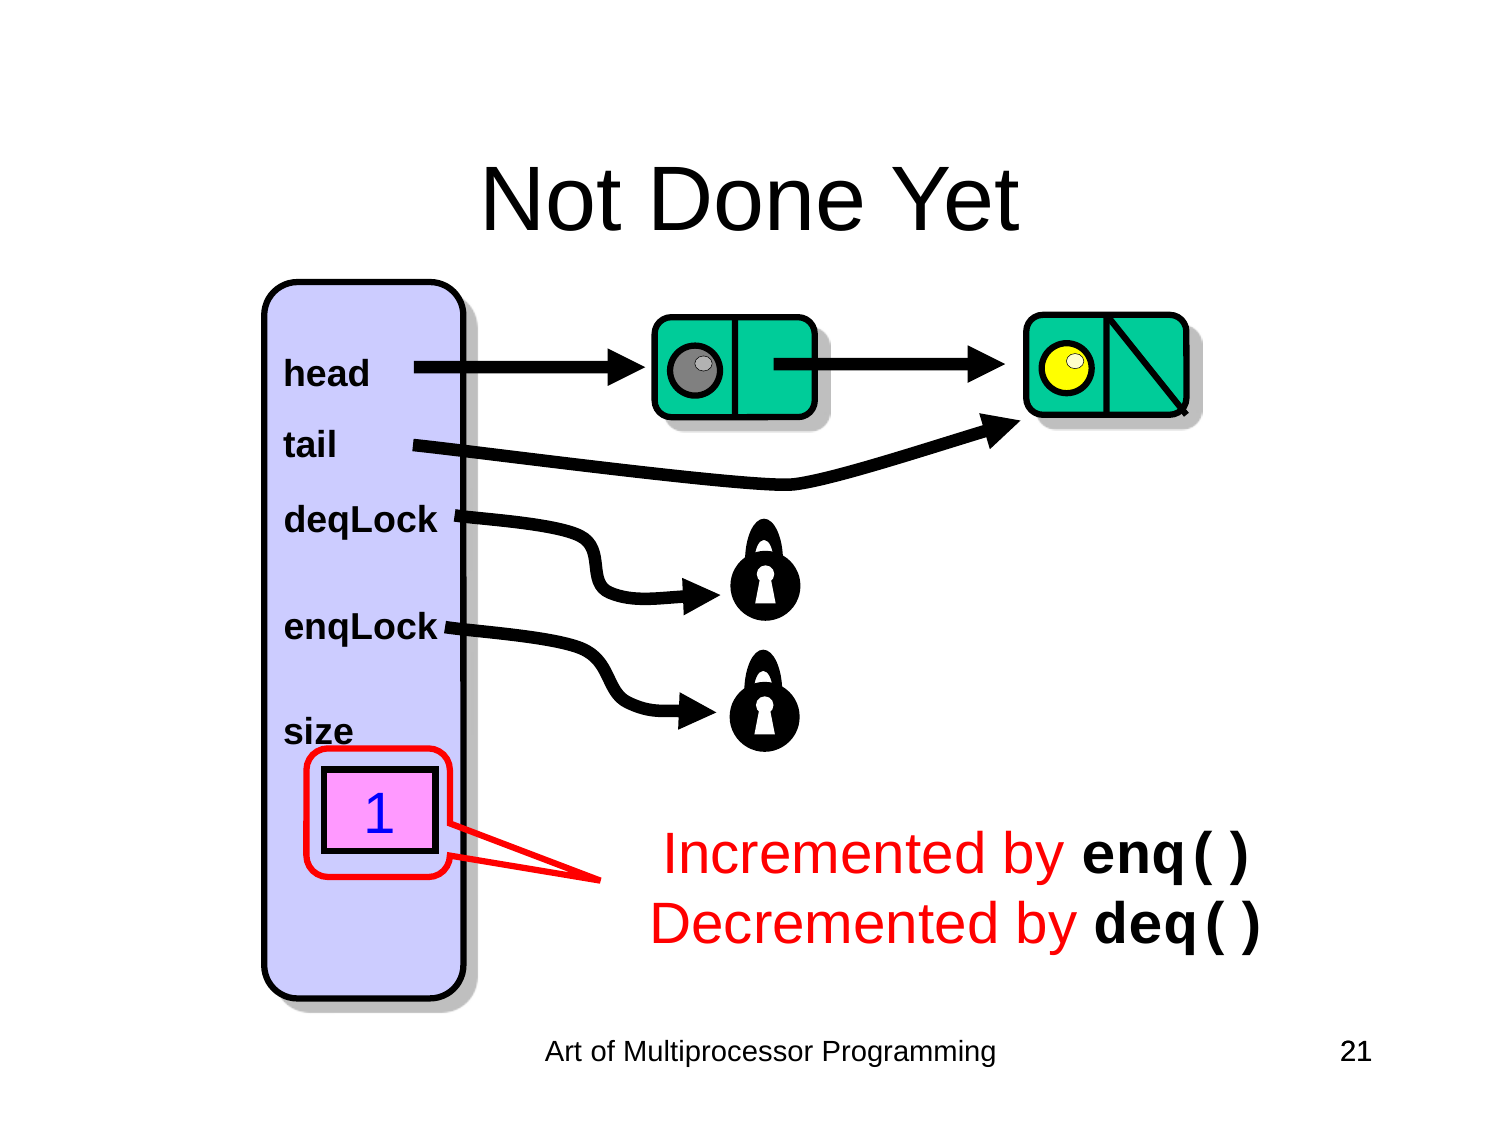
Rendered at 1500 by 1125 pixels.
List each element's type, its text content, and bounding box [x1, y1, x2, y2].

text_box [820, 357, 1006, 371]
text_box head [268, 341, 386, 401]
text_box [412, 417, 1021, 485]
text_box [1025, 314, 1187, 416]
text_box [654, 316, 815, 418]
text_box [306, 748, 601, 881]
text_box size [268, 700, 369, 760]
text_box deqLock [268, 487, 453, 548]
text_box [729, 649, 800, 753]
text_box [413, 361, 646, 374]
text_box [264, 288, 464, 999]
text_box enqLock [268, 594, 453, 655]
text_box tail [268, 412, 353, 473]
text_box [669, 345, 721, 396]
text_box 21 [1074, 1024, 1388, 1100]
text_box [454, 515, 721, 602]
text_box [730, 518, 801, 622]
text_box 1 [324, 769, 436, 851]
footer Art of Multiprocessor Programming [512, 1024, 1030, 1101]
title Not Done Yet [112, 99, 1388, 288]
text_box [1041, 342, 1092, 394]
text_box Incremented by enq() Decremented by deq() [481, 808, 1437, 963]
text_box [445, 626, 717, 718]
